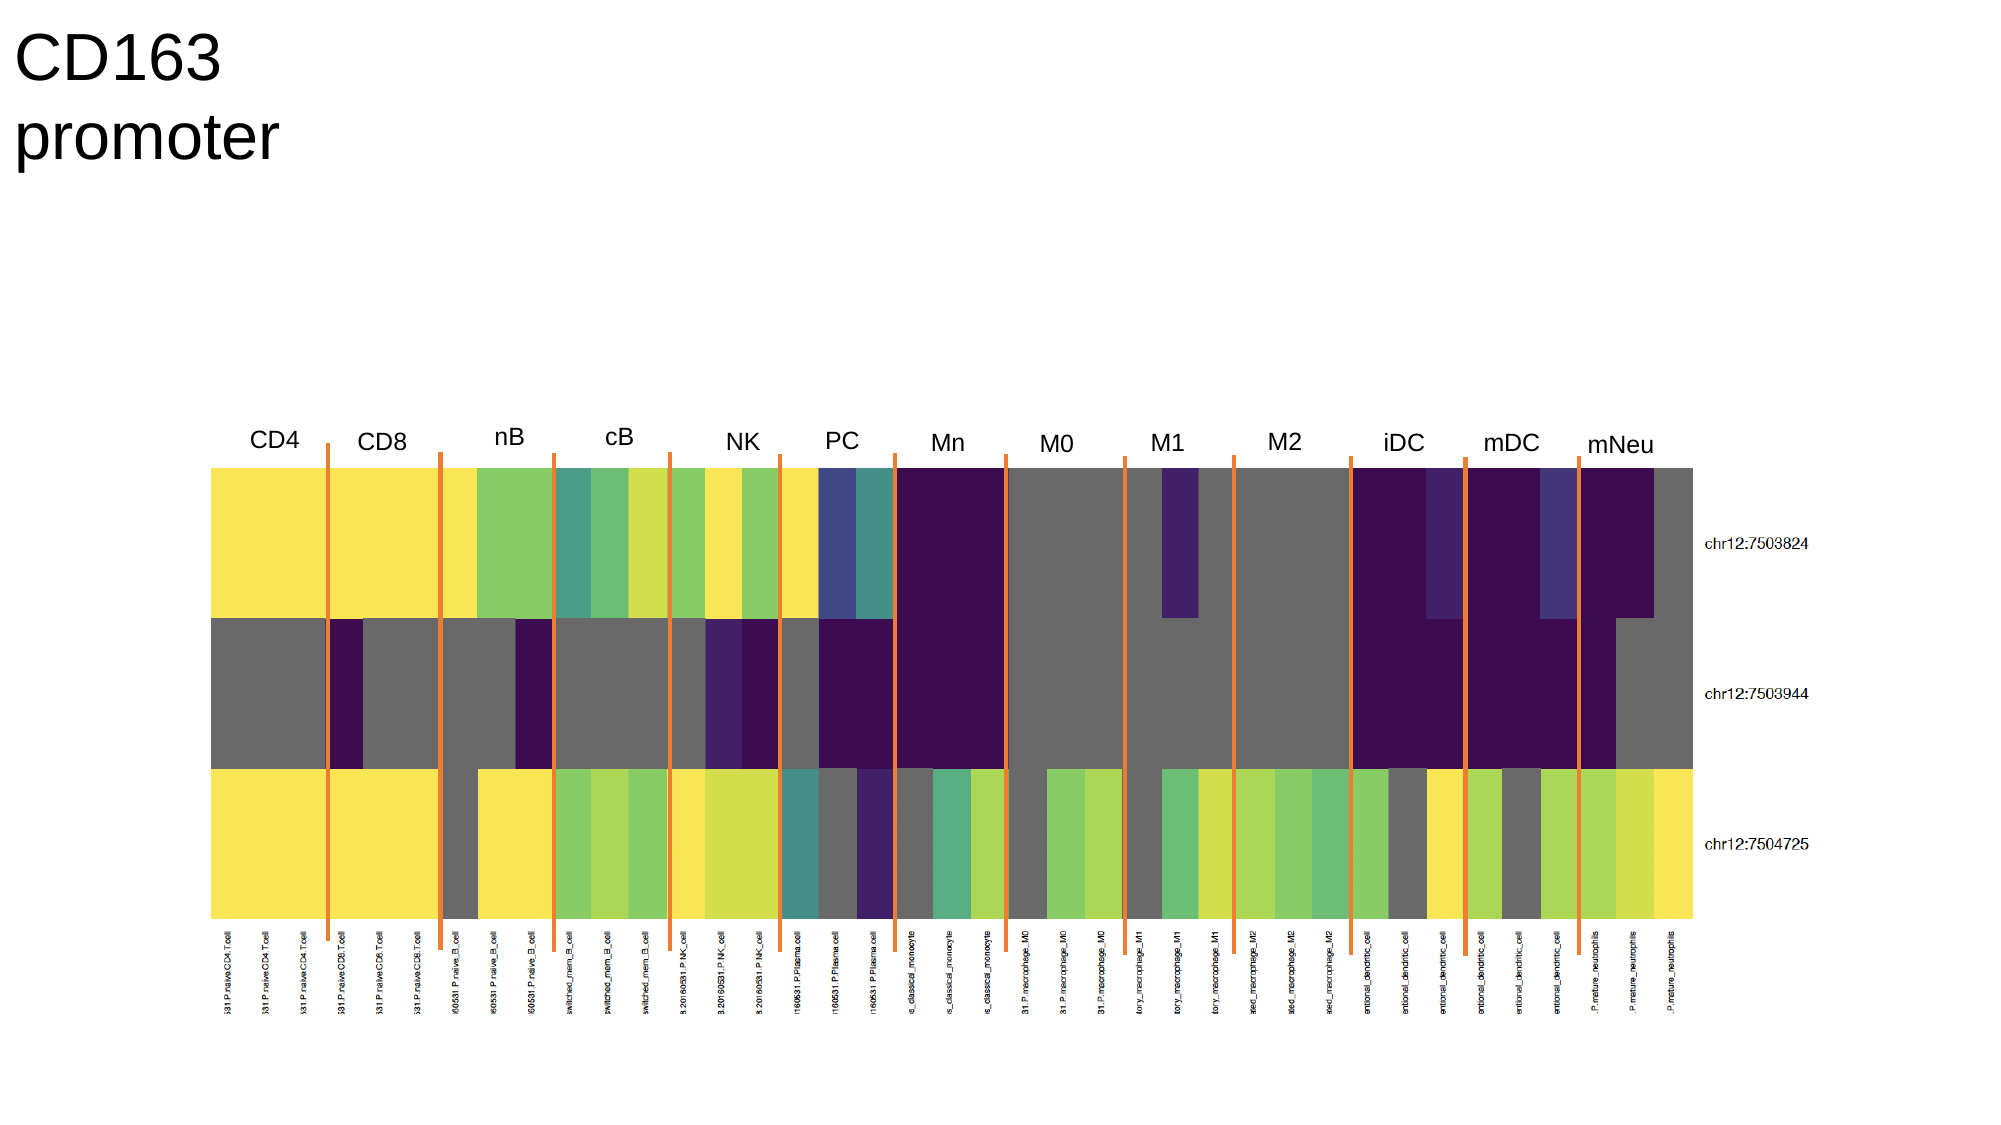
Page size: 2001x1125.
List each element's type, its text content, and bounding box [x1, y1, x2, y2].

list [187, 299, 1833, 1014]
text_box CD163 promoter [0, 5, 511, 181]
